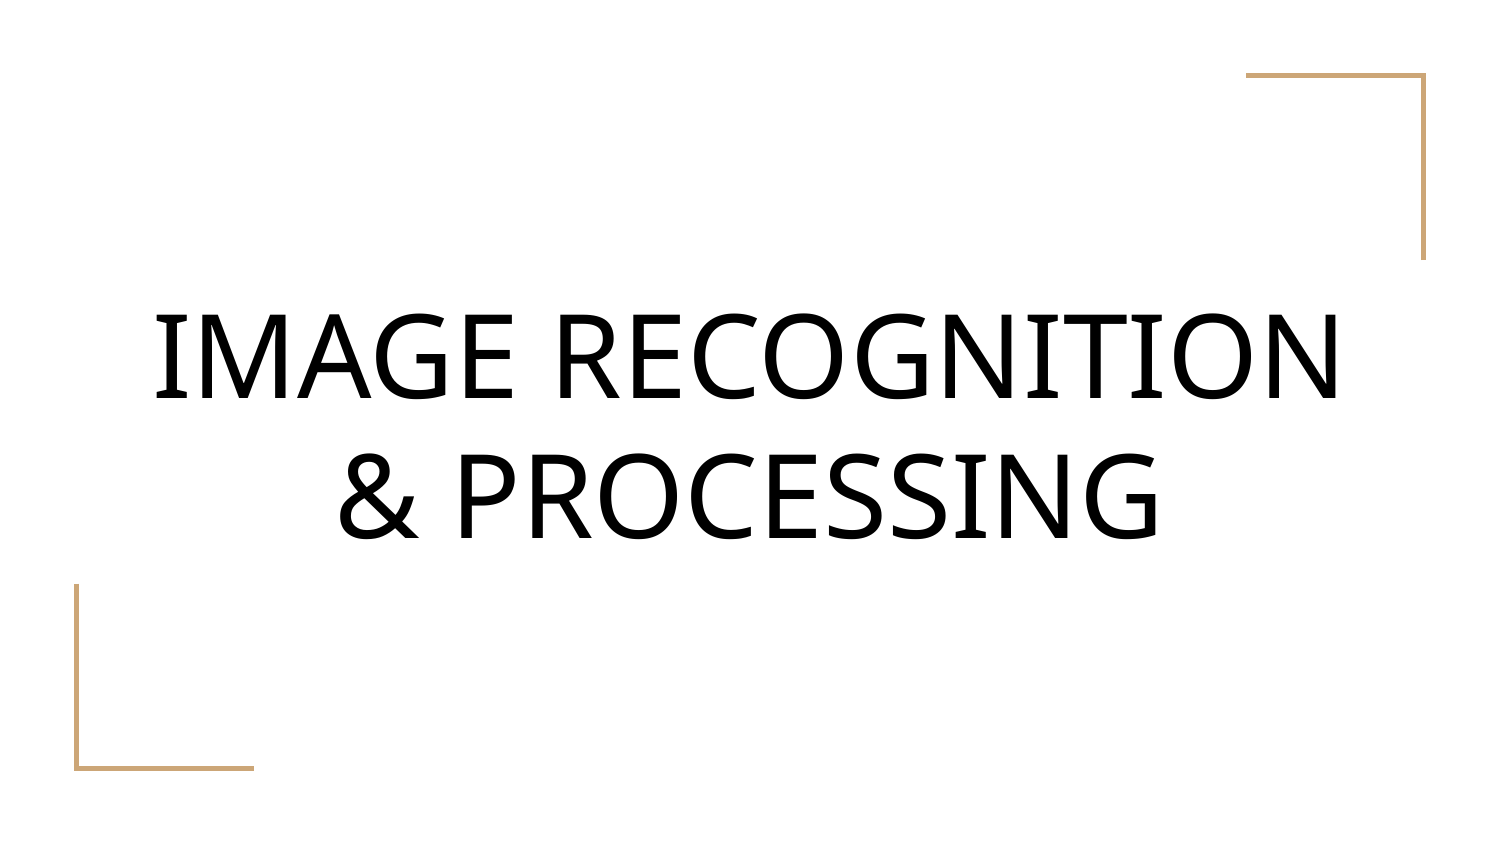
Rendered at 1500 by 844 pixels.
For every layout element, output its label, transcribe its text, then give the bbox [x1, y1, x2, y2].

title IMAGE RECOGNITION & PROCESSING [126, 296, 1374, 548]
